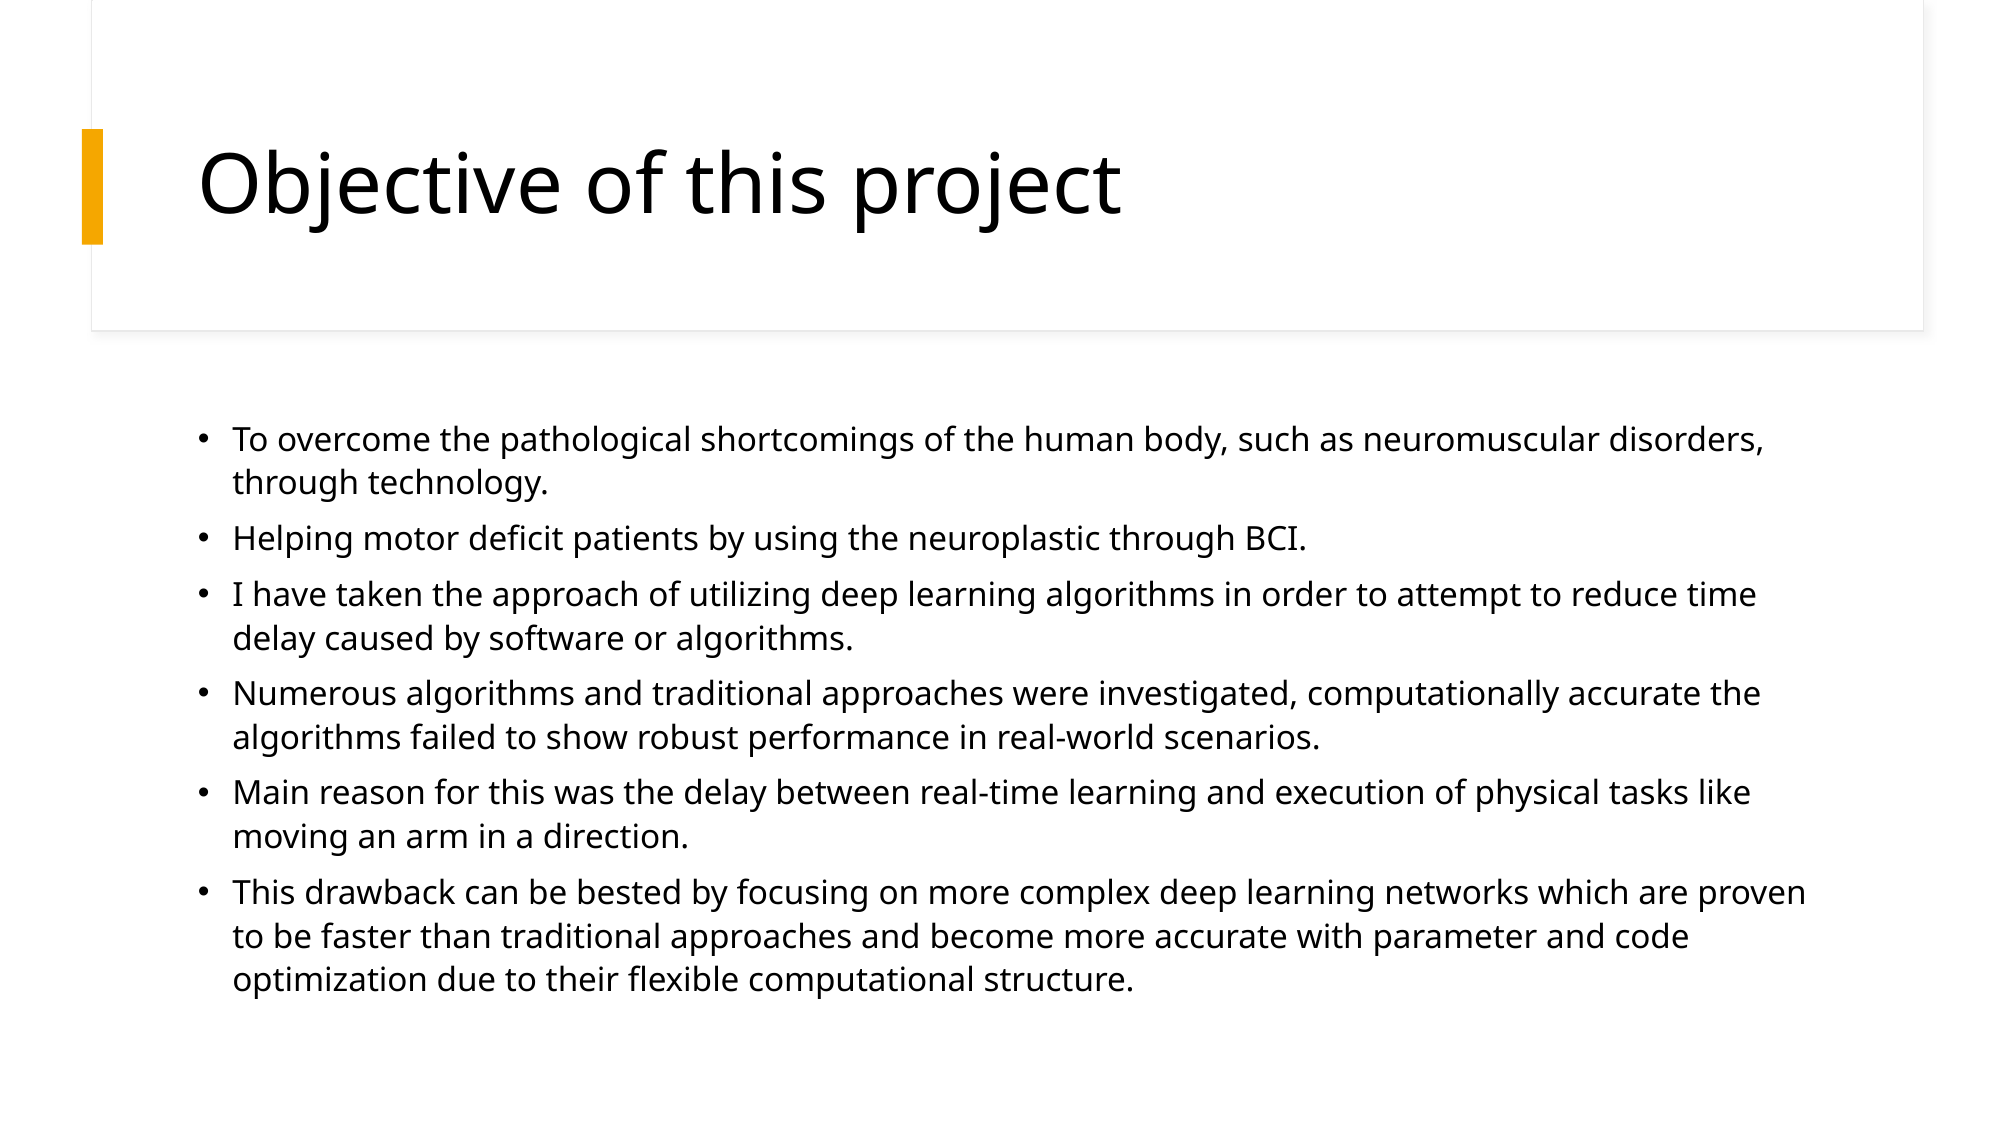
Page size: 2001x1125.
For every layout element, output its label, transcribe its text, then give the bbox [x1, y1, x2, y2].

title Objective of this project [183, 90, 1851, 284]
list To overcome the pathological shortcomings of the human body, such as neuromuscular disorders, through technology. Helping motor deficit patients by using the neuroplastic through BCI. I have taken the approach of utilizing deep learning algorithms in order to attempt to reduce time delay caused by software or algorithms. Numerous algorithms and traditional approaches were investigated, computationally accurate the algorithms failed to show robust performance in real-world scenarios. Main reason for this was the delay between real-time learning and execution of physical tasks like moving an arm in a direction. This drawback can be bested by focusing on more complex deep learning networks which are proven to be faster than traditional approaches and become more accurate with parameter and code optimization due to their flexible computational structure. [183, 406, 1851, 1013]
